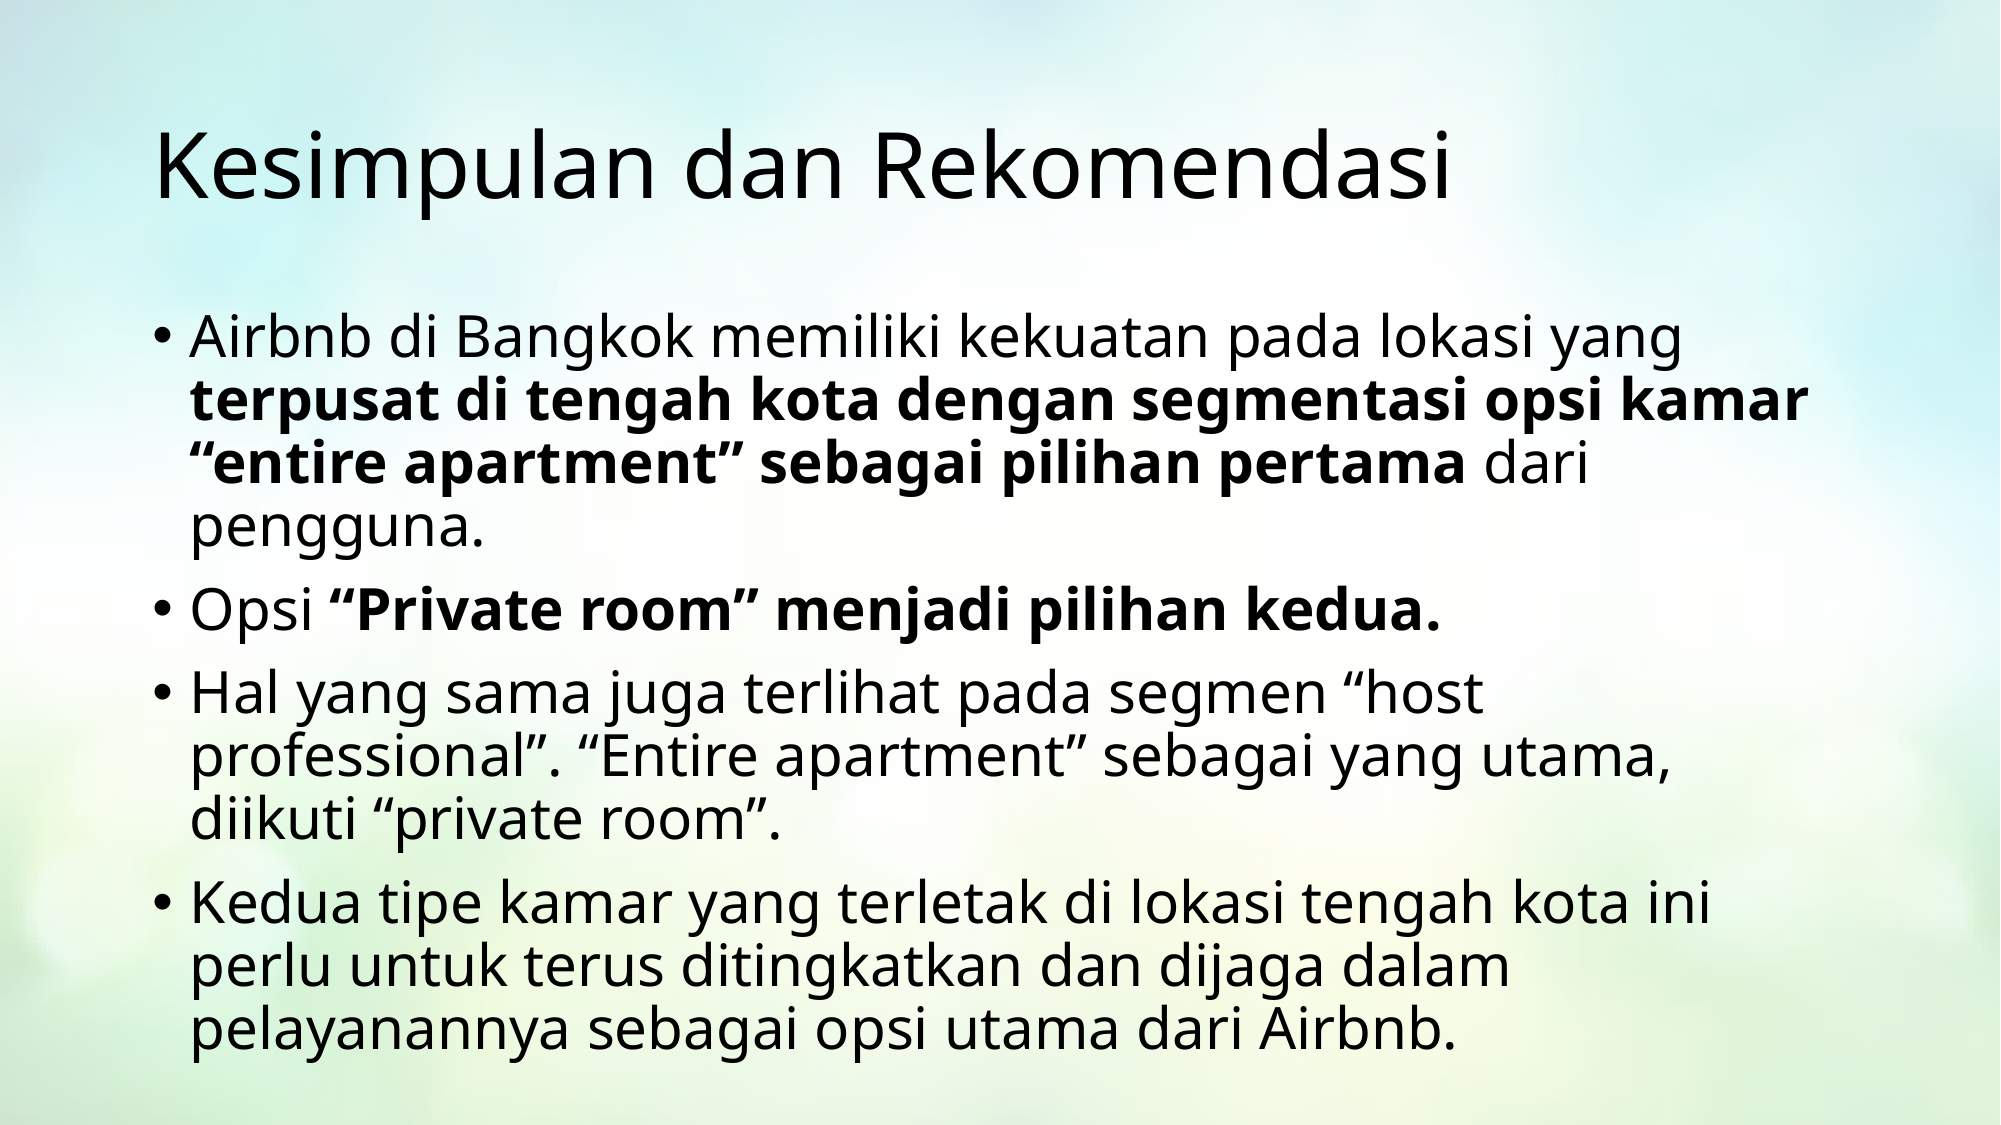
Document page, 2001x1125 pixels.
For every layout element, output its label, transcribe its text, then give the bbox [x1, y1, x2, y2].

title Kesimpulan dan Rekomendasi [137, 59, 1863, 278]
list Airbnb di Bangkok memiliki kekuatan pada lokasi yang terpusat di tengah kota dengan segmentasi opsi kamar “entire apartment” sebagai pilihan pertama dari pengguna. Opsi “Private room” menjadi pilihan kedua. Hal yang sama juga terlihat pada segmen “host professional”. “Entire apartment” sebagai yang utama, diikuti “private room”. Kedua tipe kamar yang terletak di lokasi tengah kota ini perlu untuk terus ditingkatkan dan dijaga dalam pelayanannya sebagai opsi utama dari Airbnb. [137, 299, 1863, 1014]
